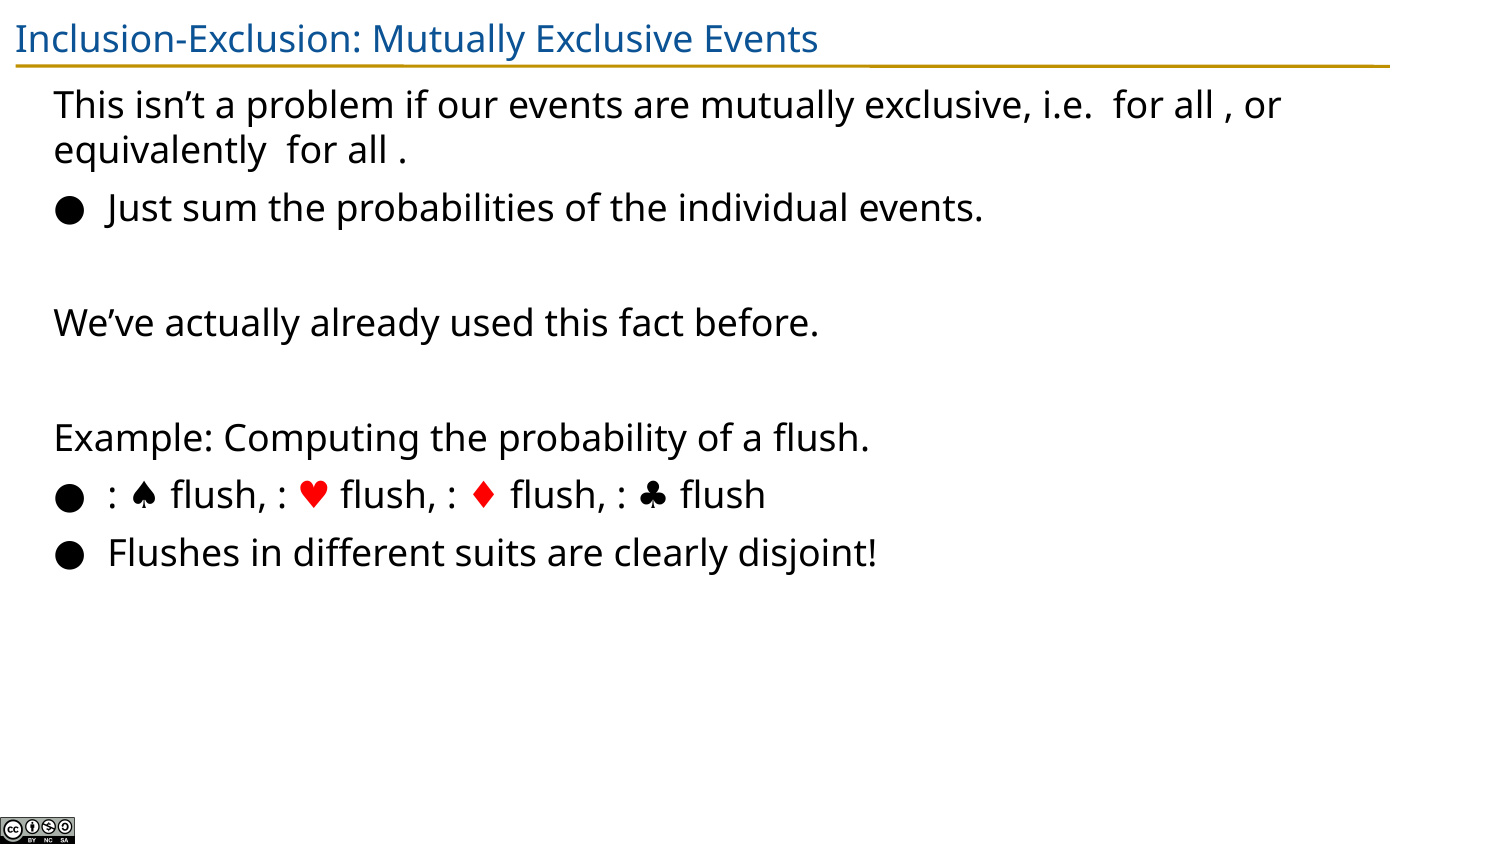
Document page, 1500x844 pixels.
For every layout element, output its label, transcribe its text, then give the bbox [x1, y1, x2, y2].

picture [0, 817, 75, 844]
title Inclusion-Exclusion: Mutually Exclusive Events [0, 0, 1398, 65]
